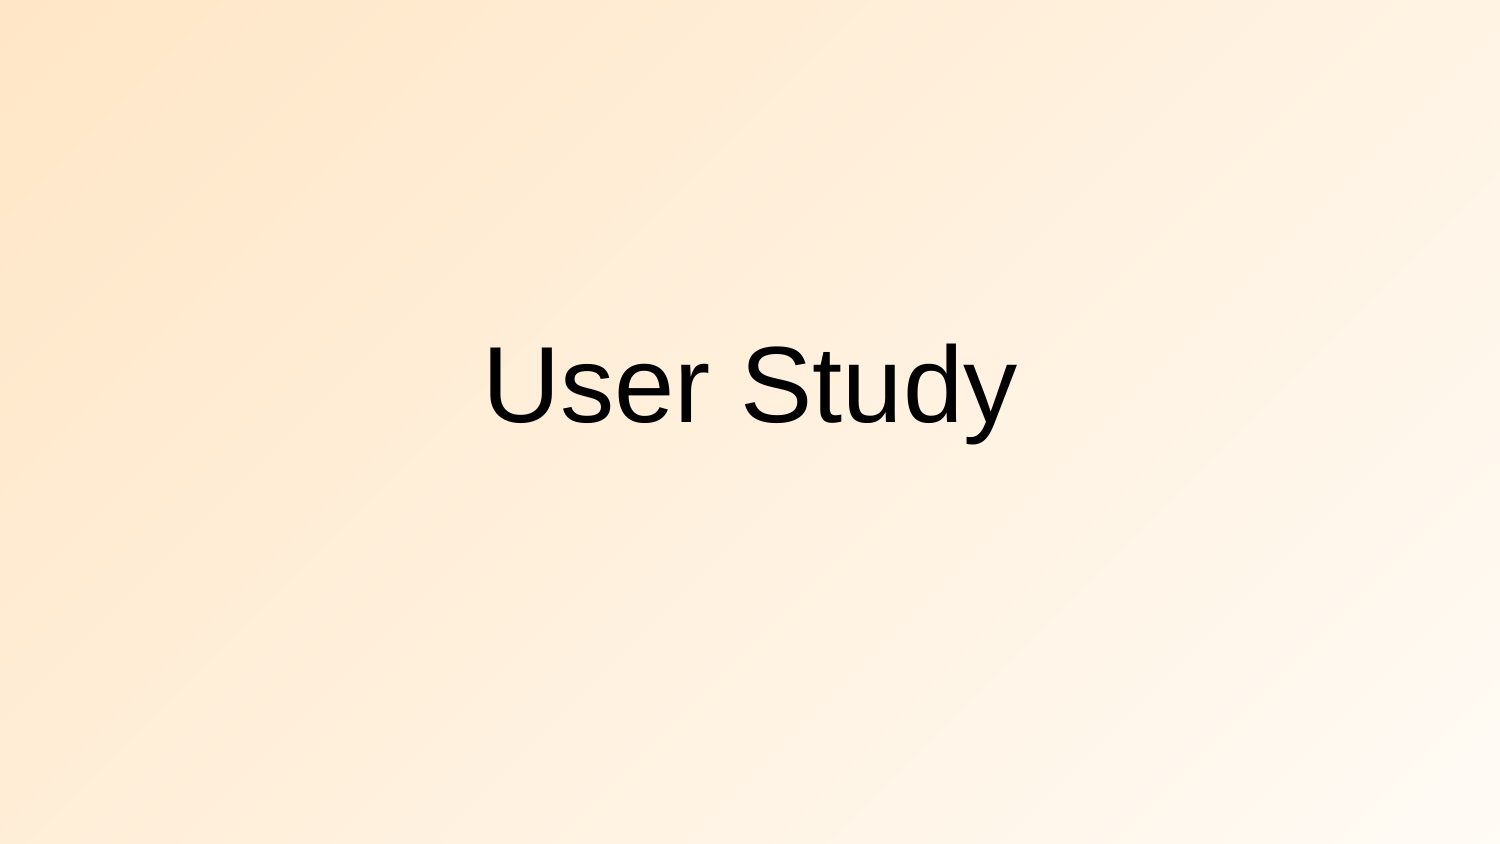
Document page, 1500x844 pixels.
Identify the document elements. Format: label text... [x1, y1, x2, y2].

title User Study [51, 122, 1449, 459]
